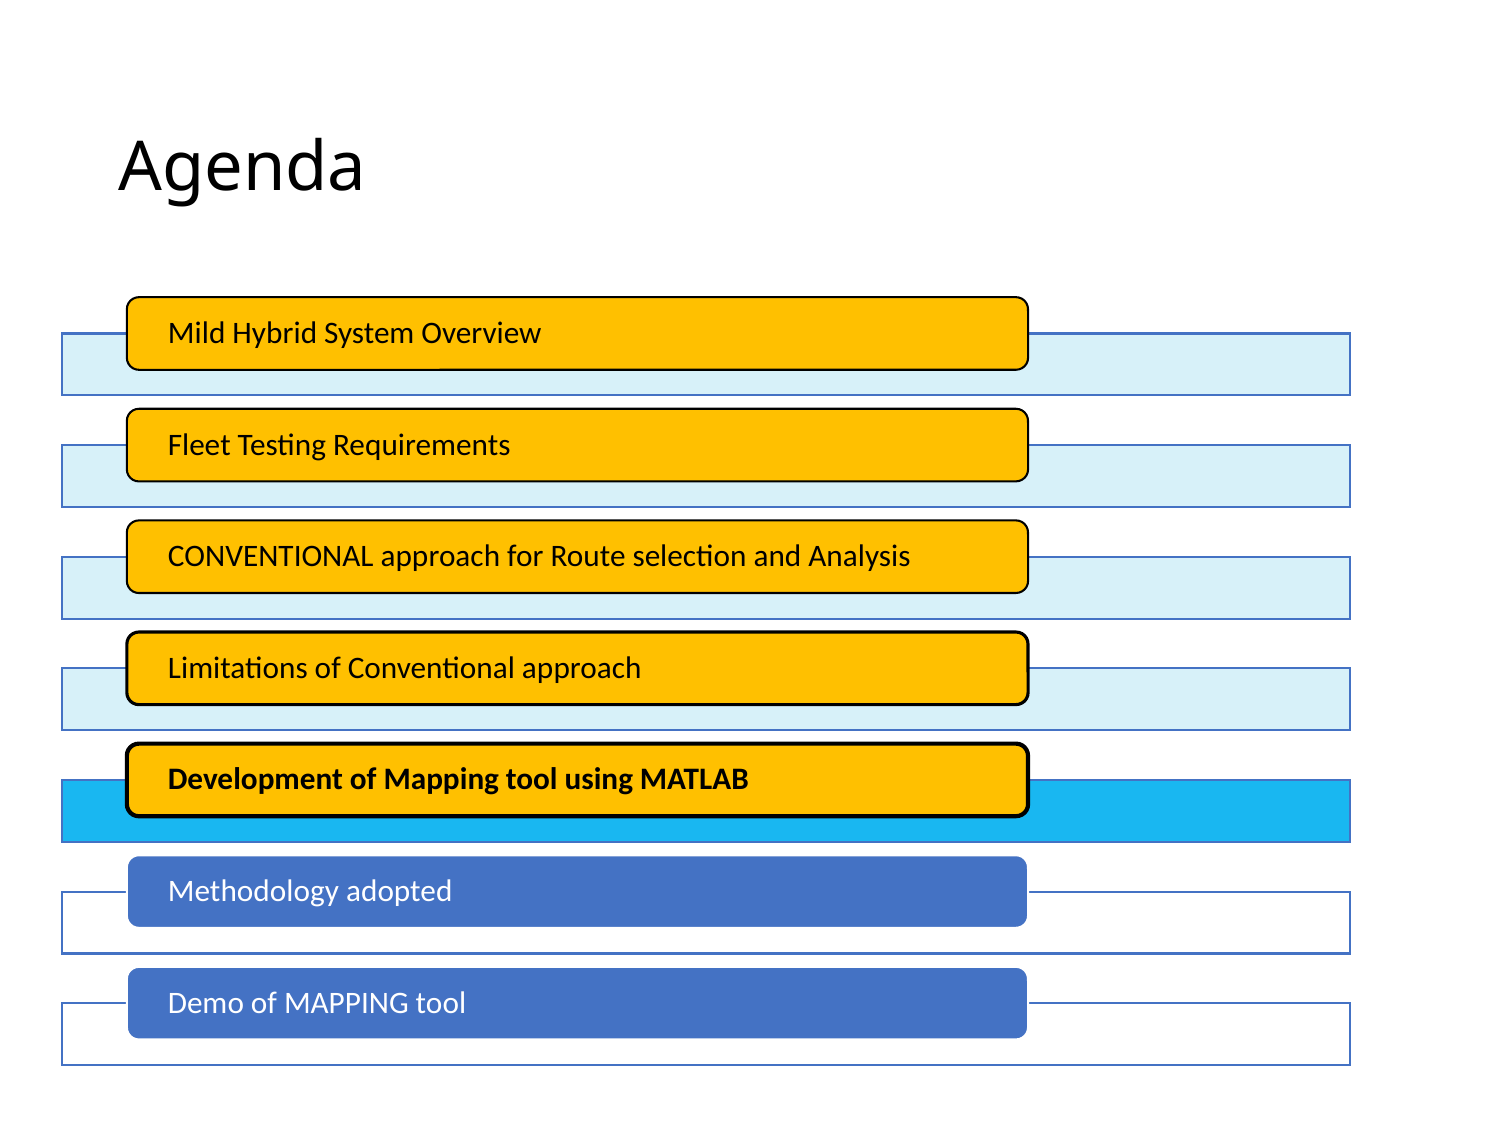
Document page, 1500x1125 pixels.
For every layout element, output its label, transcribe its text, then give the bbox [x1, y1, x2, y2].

title Agenda [103, 59, 1397, 278]
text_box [62, 274, 1350, 1088]
